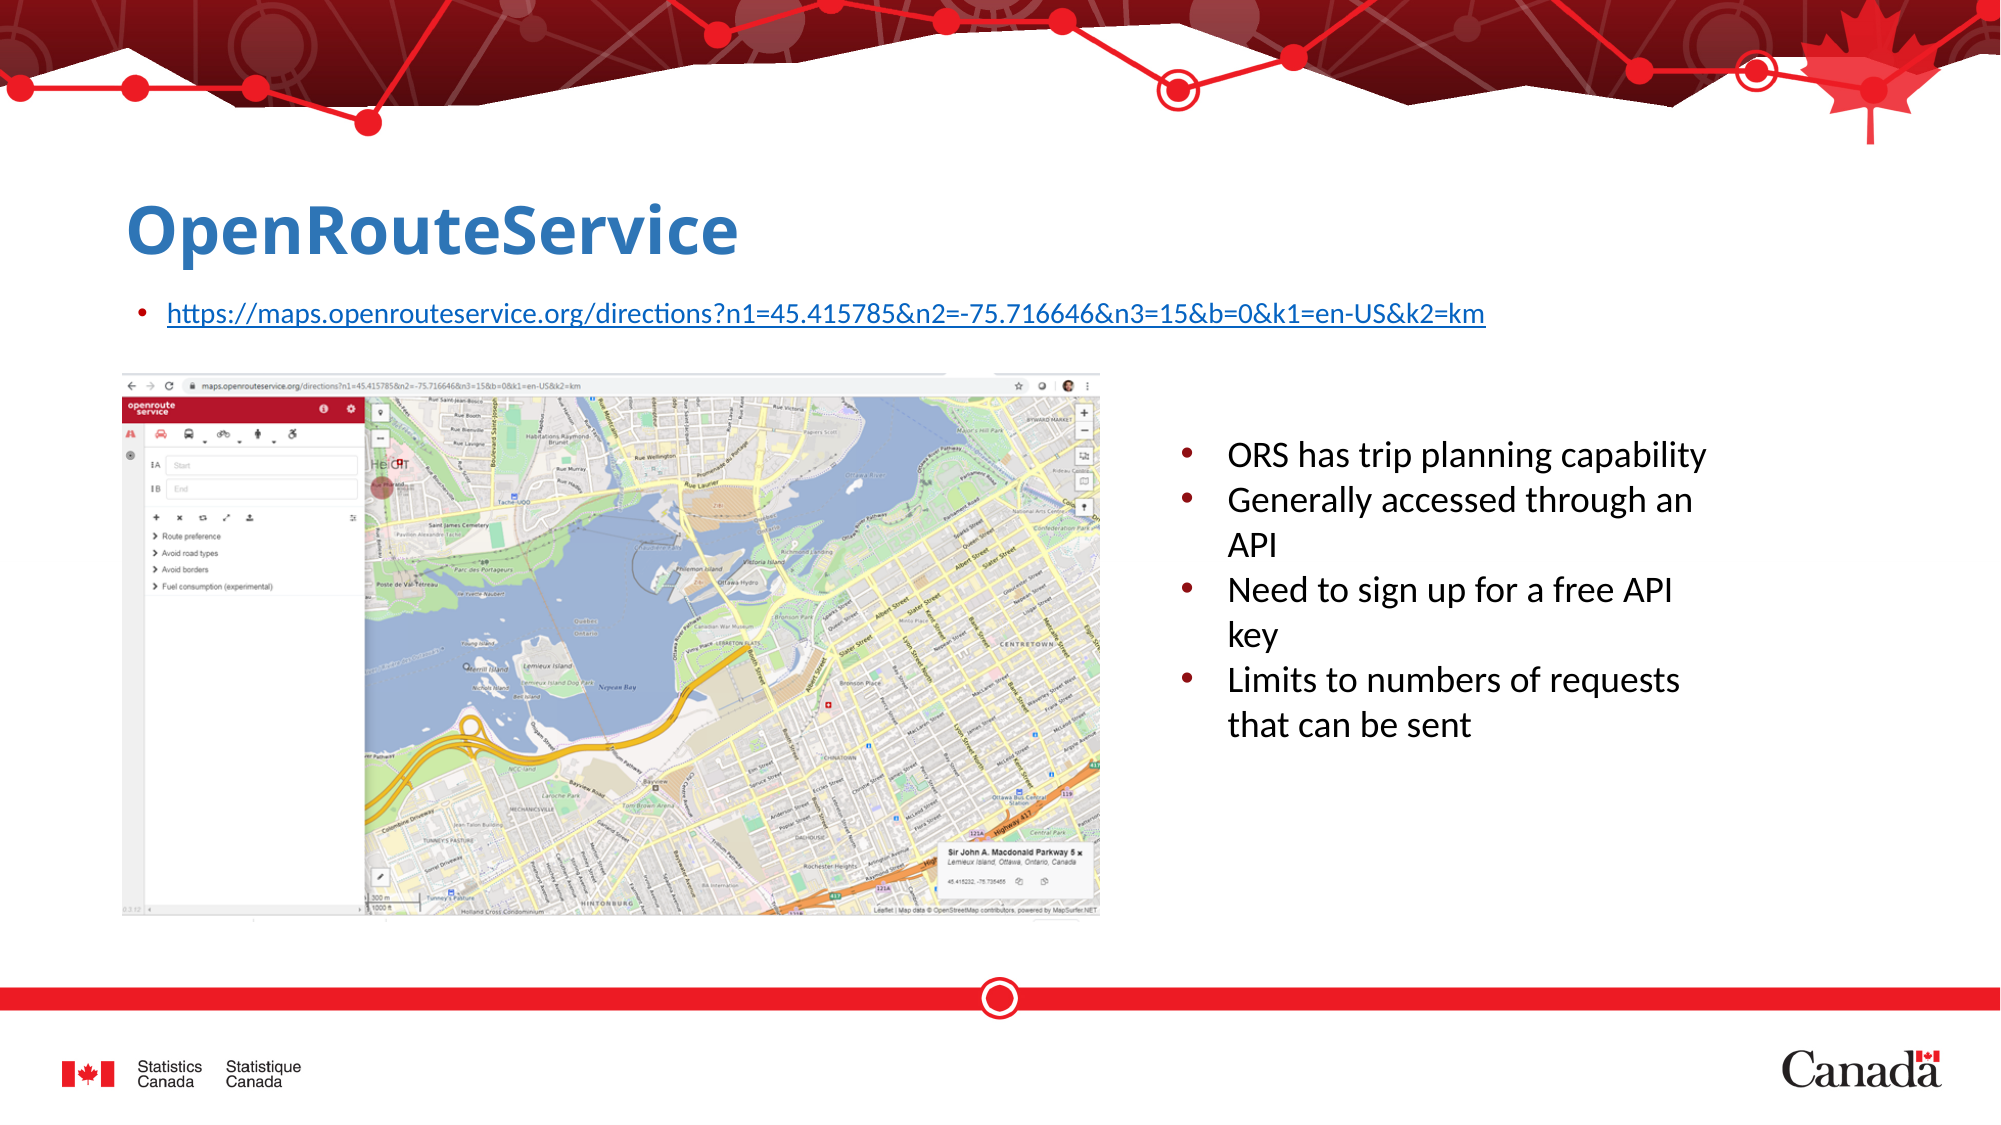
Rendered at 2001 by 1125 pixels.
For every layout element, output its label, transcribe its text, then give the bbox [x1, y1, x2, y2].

picture [0, 0, 2001, 1125]
list https://maps.openrouteservice.org/directions?n1=45.415785&n2=-75.716646&n3=15&b=0&k1=en-US&k2=km [122, 287, 1864, 964]
text_box OpenRouteService [110, 144, 1430, 277]
text_box ORS has trip planning capability Generally accessed through an API Need to sign up for a free API key Limits to numbers of requests that can be sent [1165, 423, 1730, 843]
